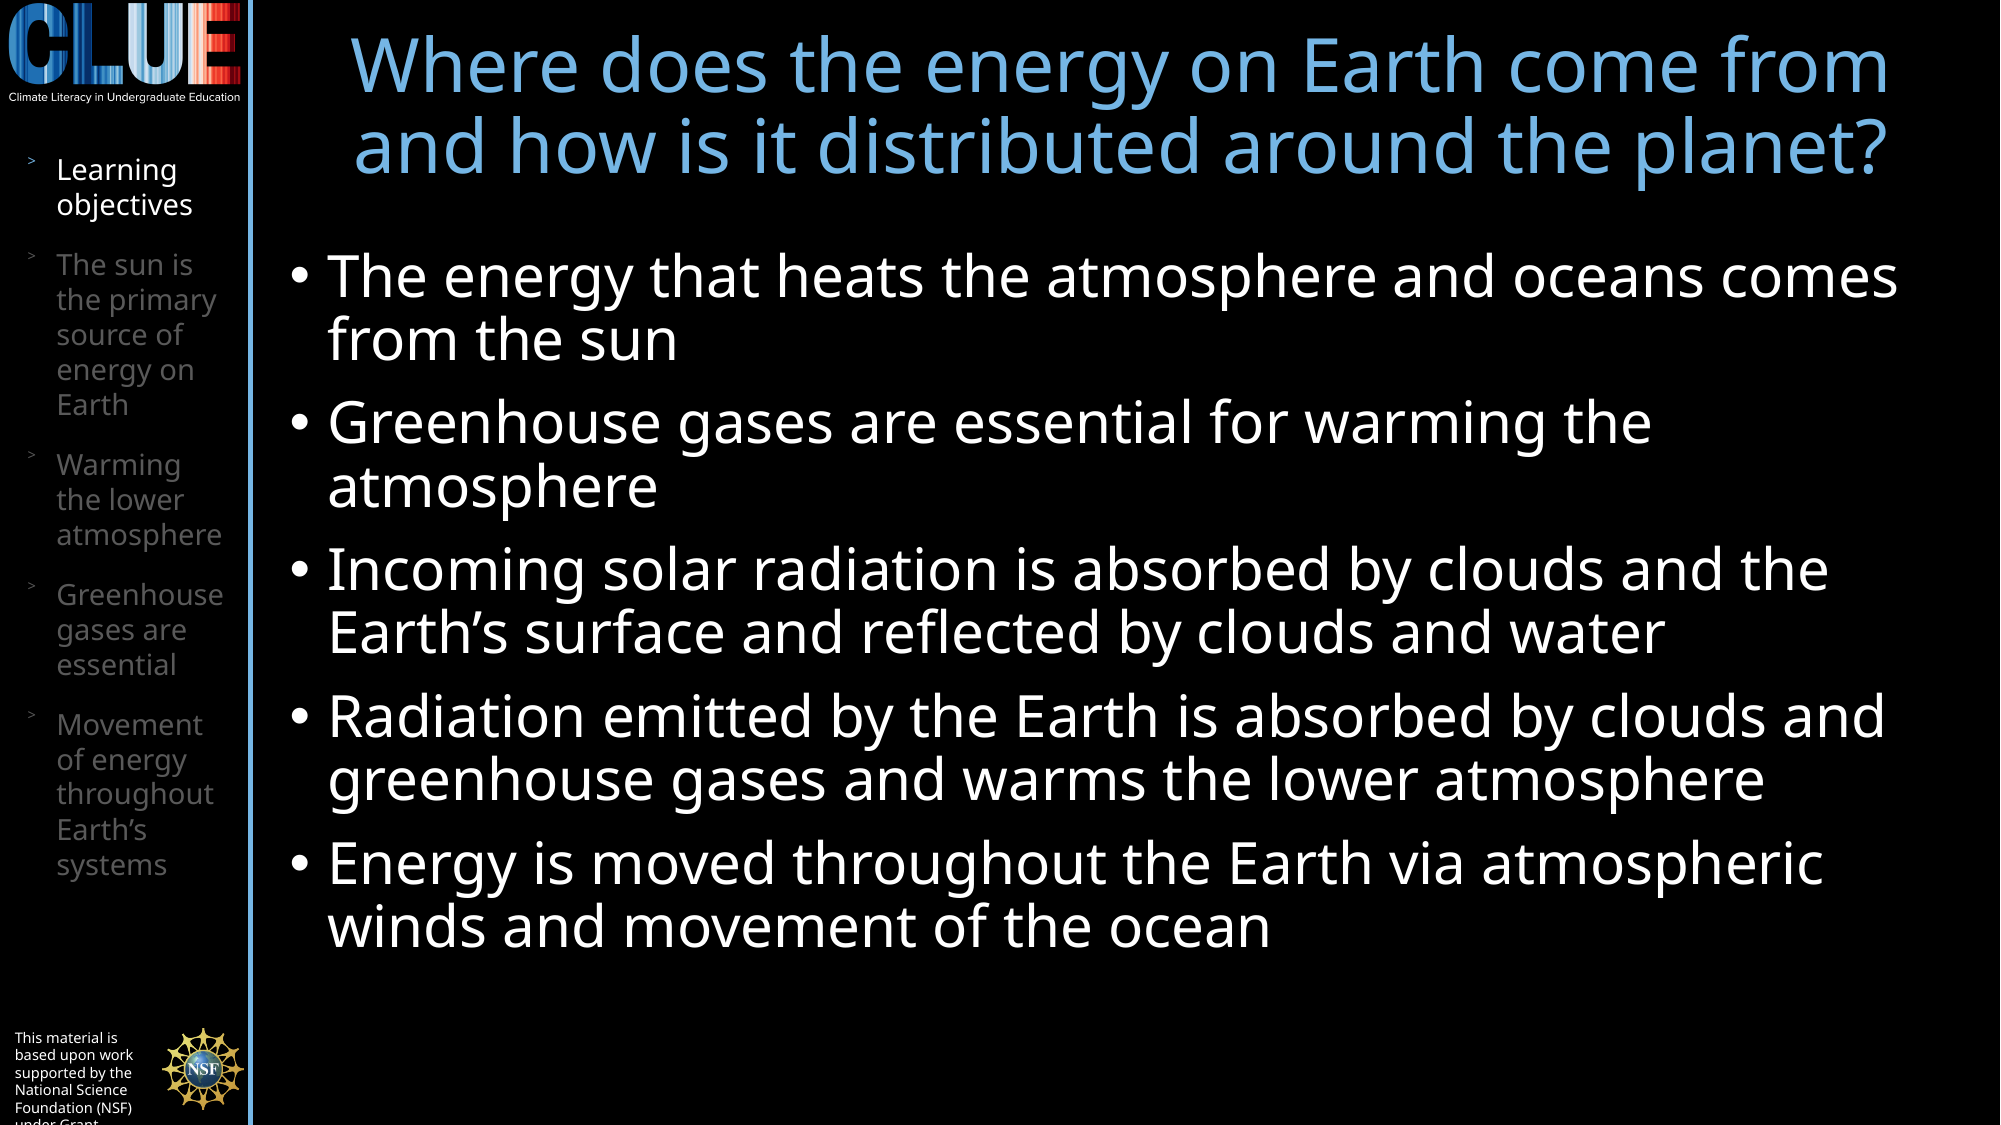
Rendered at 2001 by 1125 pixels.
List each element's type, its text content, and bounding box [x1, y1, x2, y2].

picture [3, 0, 244, 107]
picture [162, 1028, 244, 1110]
title Where does the energy on Earth come from and how is it distributed around the planet? [274, 0, 1969, 218]
list The energy that heats the atmosphere and oceans comes from the sun Greenhouse gases are essential for warming the atmosphere Incoming solar radiation is absorbed by clouds and the Earth’s surface and reflected by clouds and water Radiation emitted by the Earth is absorbed by clouds and greenhouse gases and warms the lower atmosphere Energy is moved throughout the Earth via atmospheric winds and movement of the ocean [274, 239, 1969, 992]
text_box Learning objectives The sun is the primary source of energy on Earth Warming the lower atmosphere Greenhouse gases are essential Movement of energy throughout Earth’s systems [12, 144, 246, 1009]
